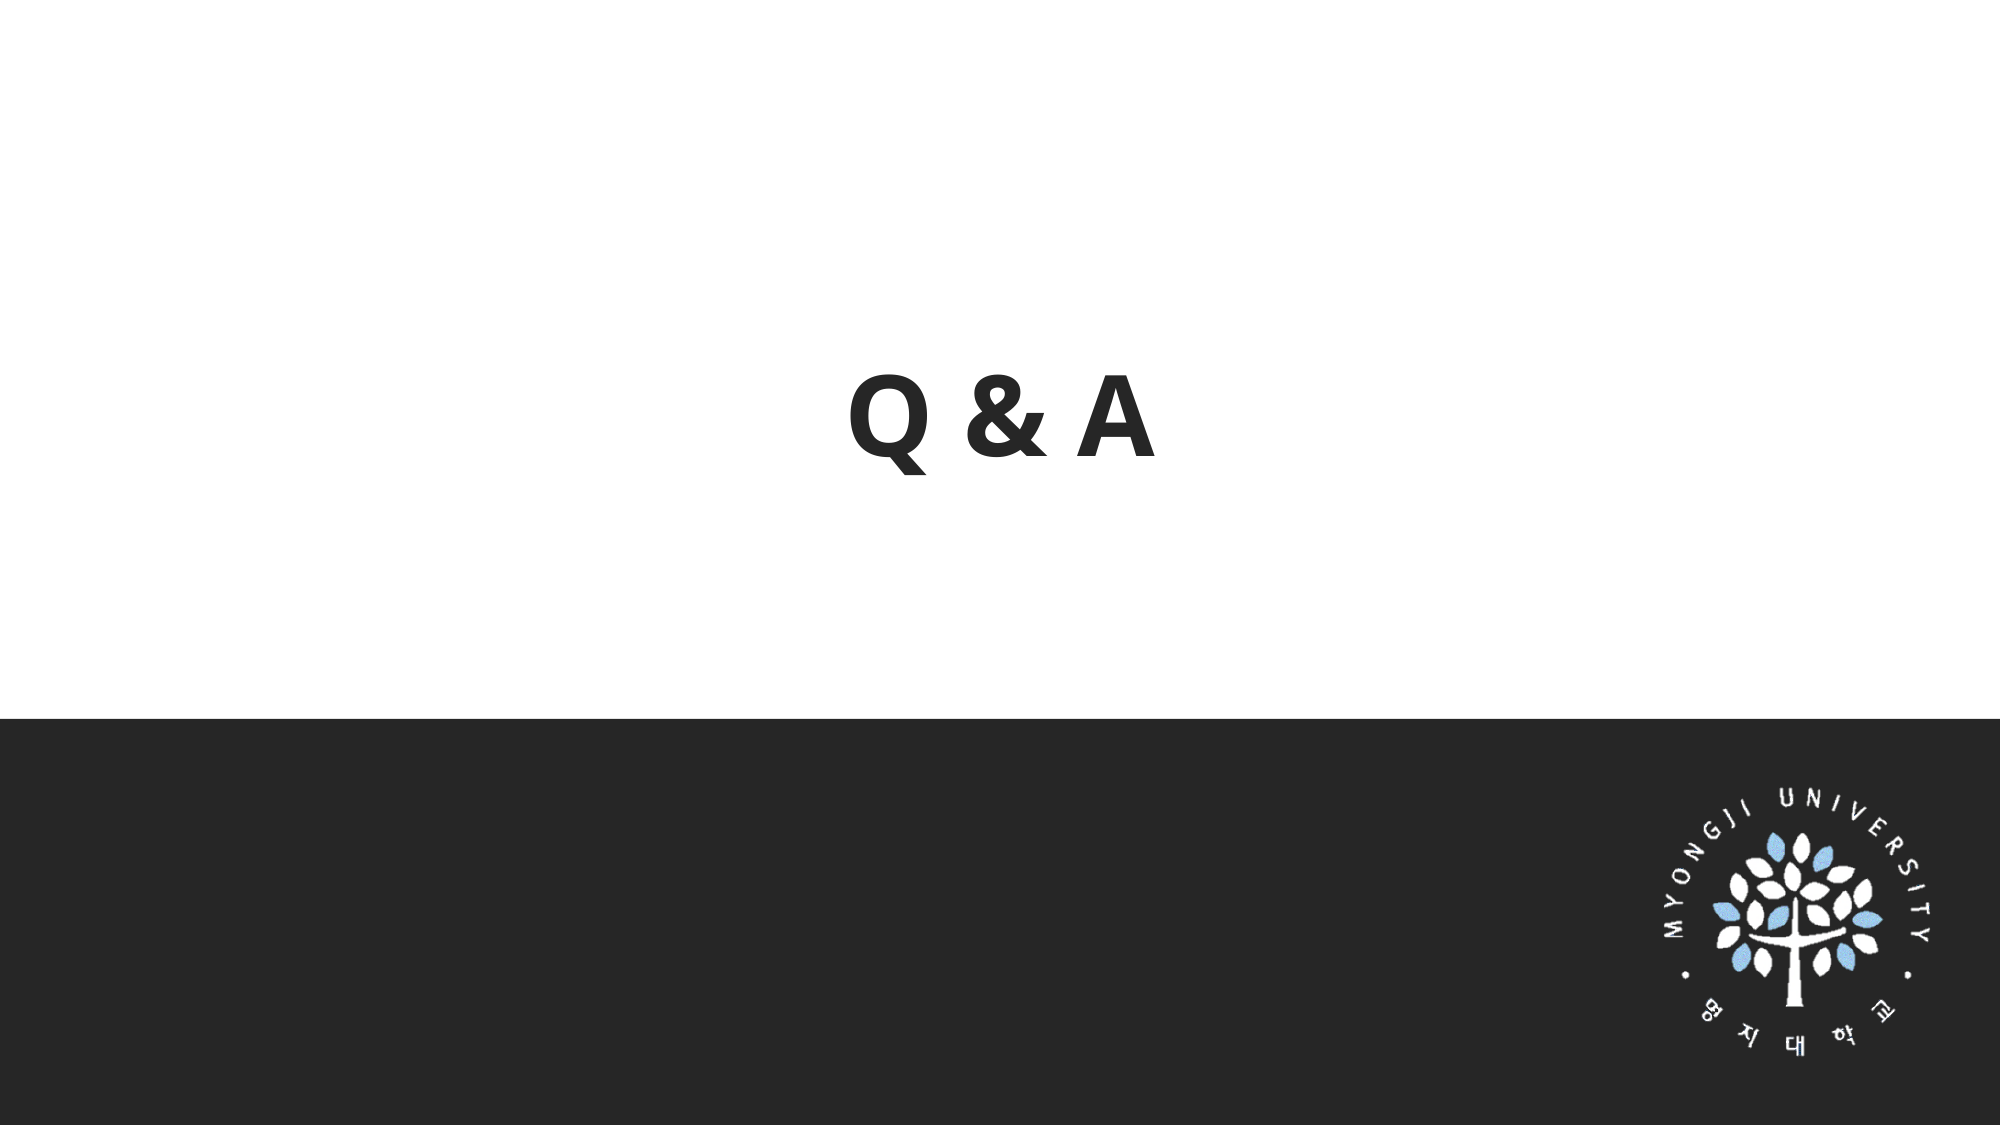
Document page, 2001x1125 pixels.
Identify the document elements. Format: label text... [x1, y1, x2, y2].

title Q & A [517, 334, 1483, 487]
picture [1651, 774, 1942, 1066]
text_box [0, 717, 2000, 1125]
